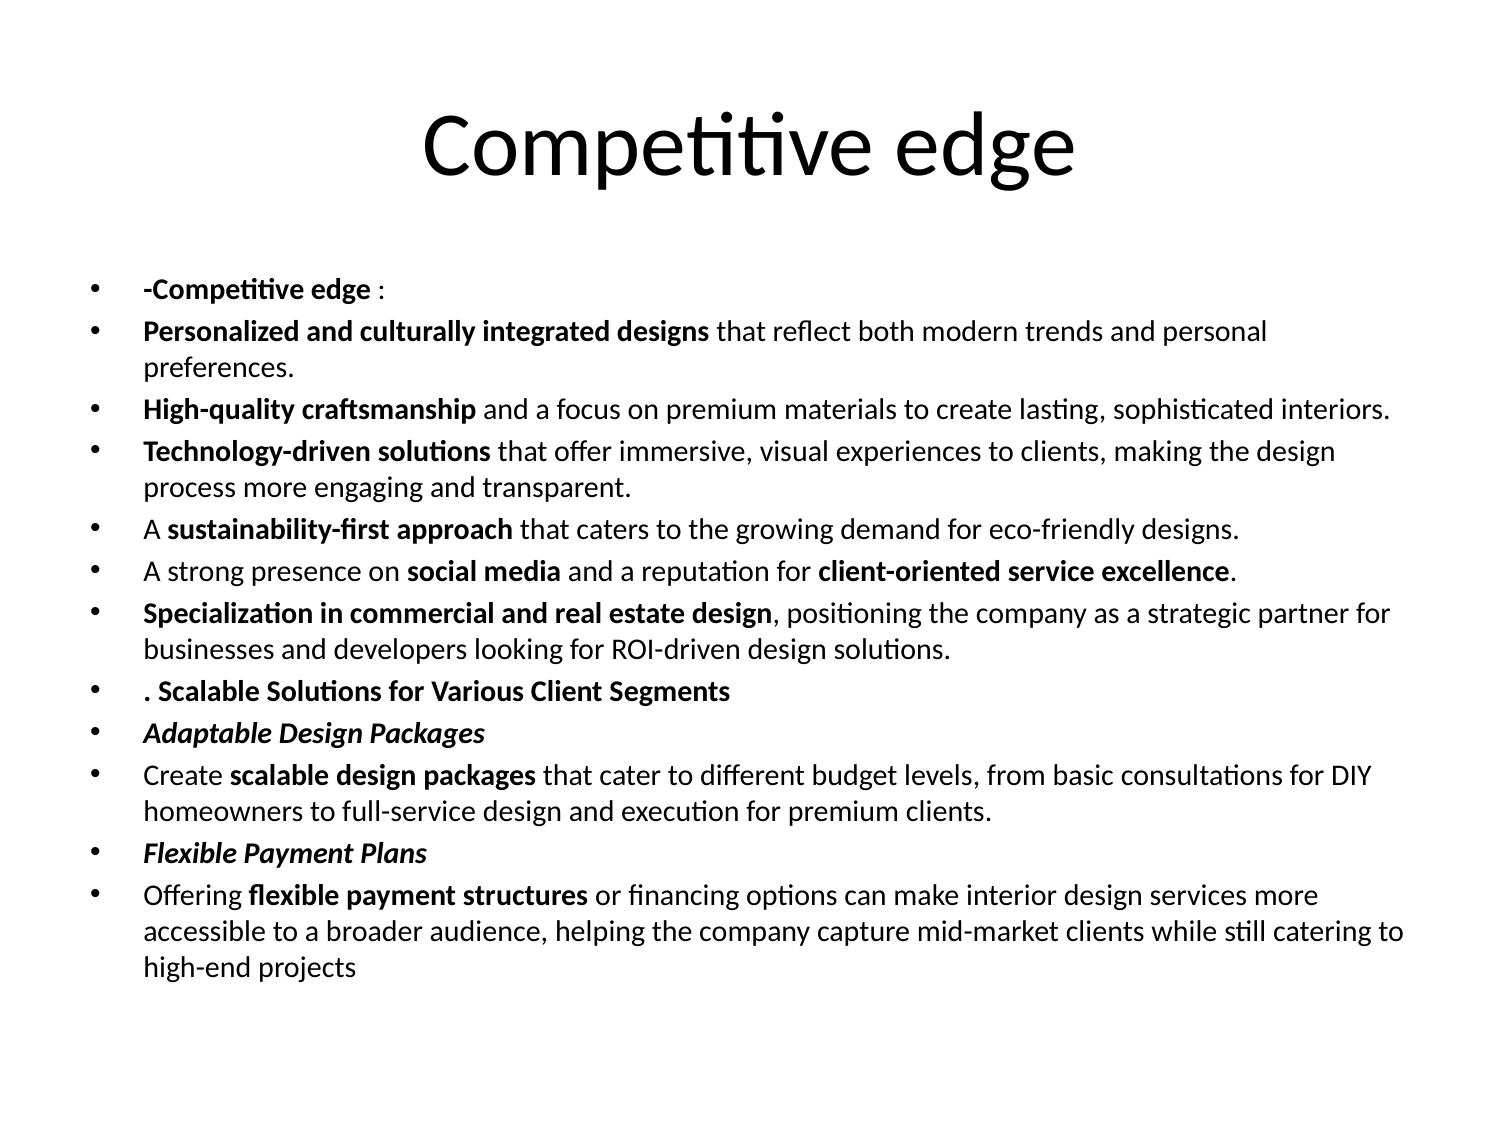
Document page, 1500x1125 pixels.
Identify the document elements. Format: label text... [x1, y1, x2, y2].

list -Competitive edge : Personalized and culturally integrated designs that reflect both modern trends and personal preferences. High-quality craftsmanship and a focus on premium materials to create lasting, sophisticated interiors. Technology-driven solutions that offer immersive, visual experiences to clients, making the design process more engaging and transparent. A sustainability-first approach that caters to the growing demand for eco-friendly designs. A strong presence on social media and a reputation for client-oriented service excellence. Specialization in commercial and real estate design, positioning the company as a strategic partner for businesses and developers looking for ROI-driven design solutions. . Scalable Solutions for Various Client Segments Adaptable Design Packages Create scalable design packages that cater to different budget levels, from basic consultations for DIY homeowners to full-service design and execution for premium clients. Flexible Payment Plans Offering flexible payment structures or financing options can make interior design services more accessible to a broader audience, helping the company capture mid-market clients while still catering to high-end projects [75, 262, 1425, 1005]
title Competitive edge [75, 45, 1425, 233]
